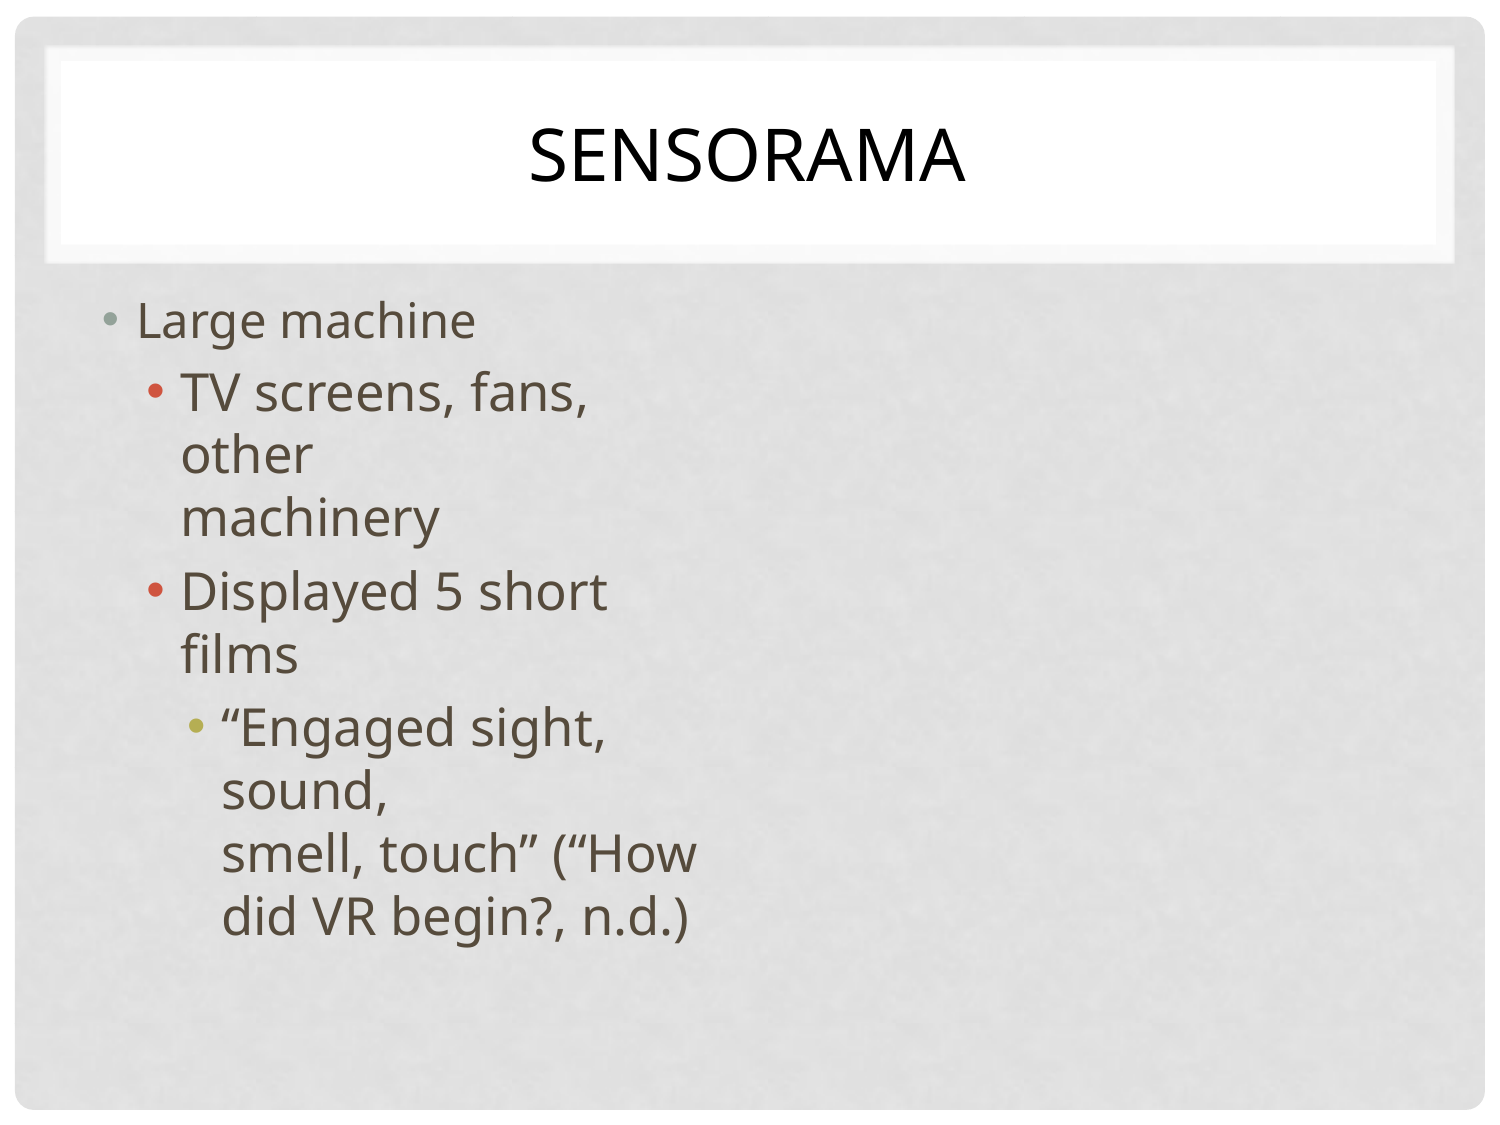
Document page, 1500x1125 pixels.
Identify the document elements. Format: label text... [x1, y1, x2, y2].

list Large machine TV screens, fans, other machinery Displayed 5 short films “Engaged sight, sound, smell, touch” (“How did VR begin?, n.d.) [69, 281, 733, 1005]
title Sensorama [69, 66, 1425, 238]
